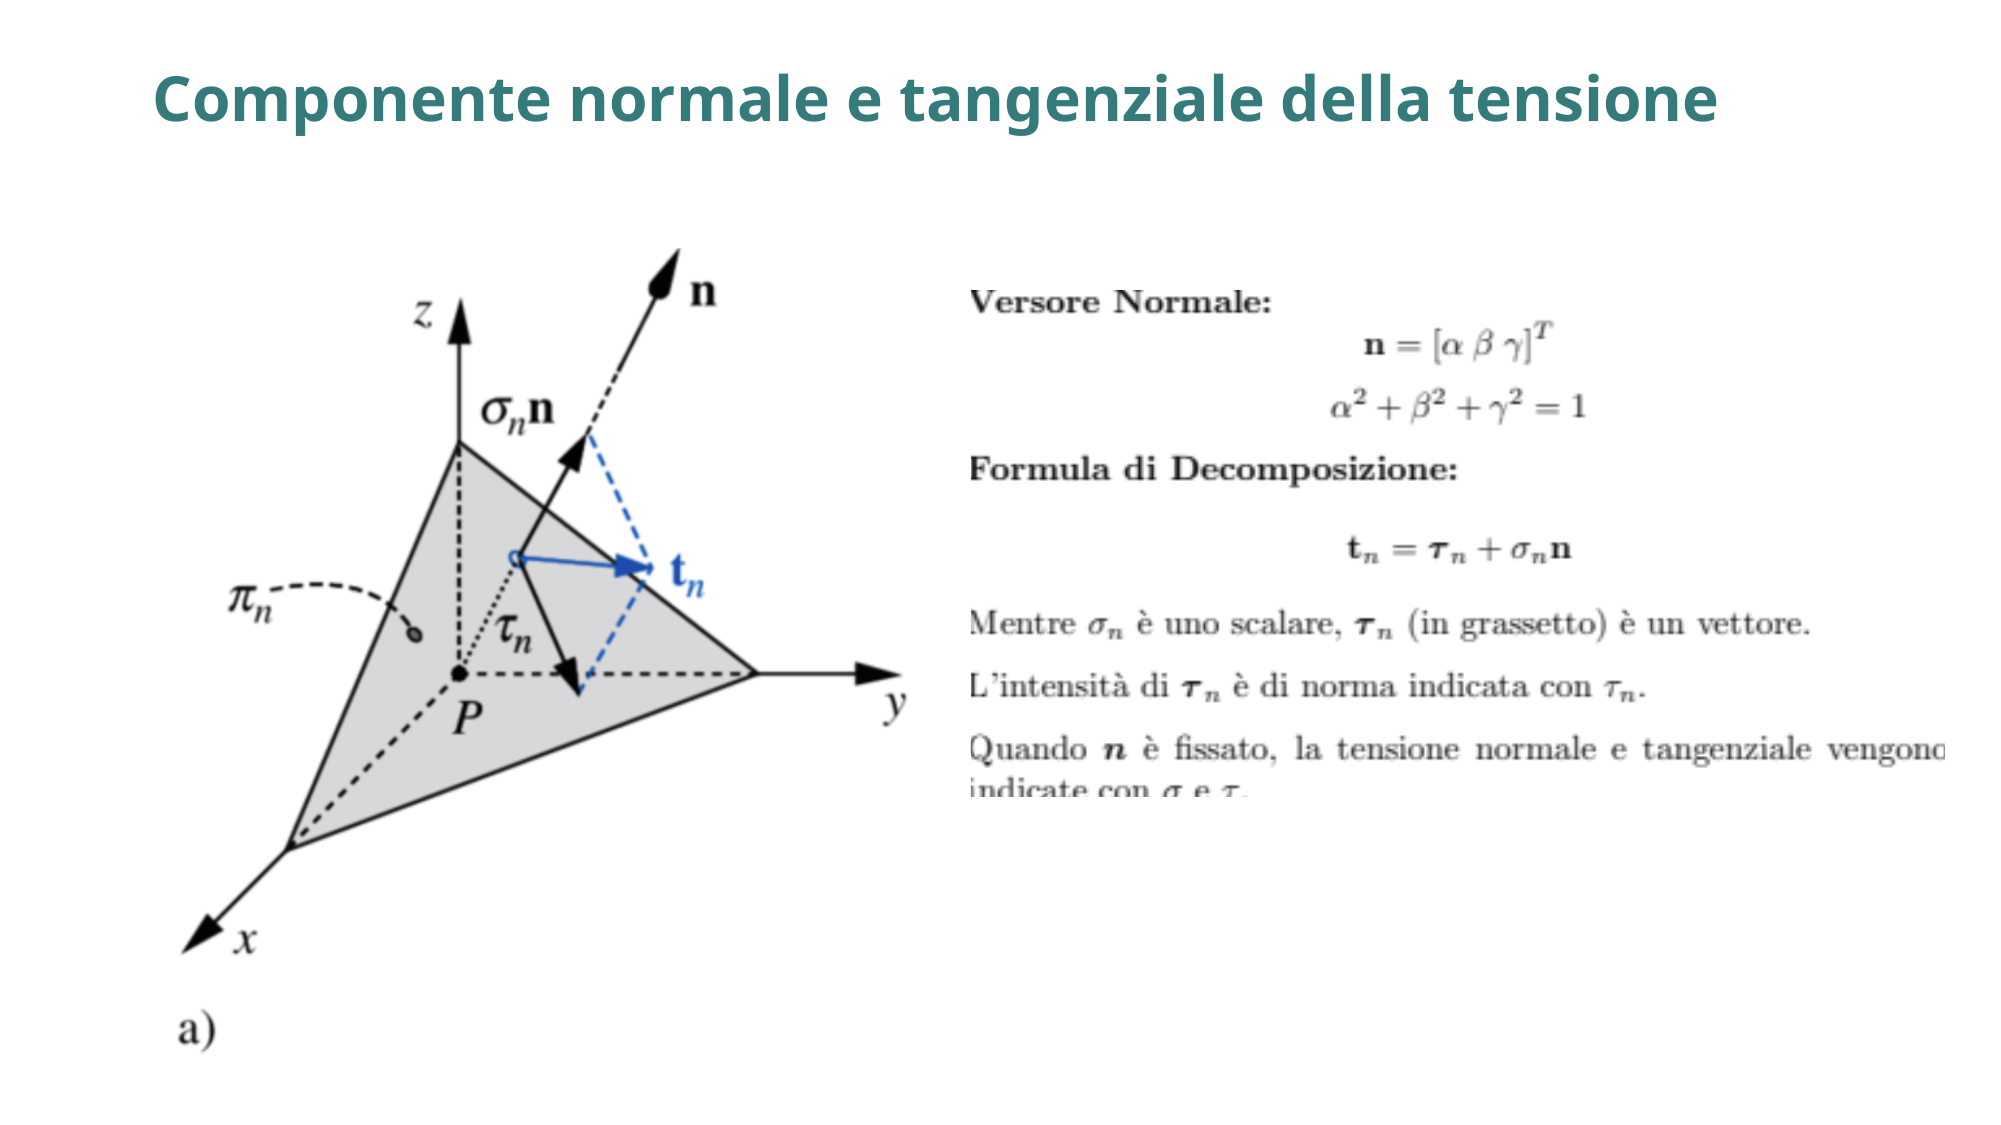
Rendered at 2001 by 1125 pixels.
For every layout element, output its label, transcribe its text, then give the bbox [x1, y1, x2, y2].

picture [39, 188, 951, 1097]
title Componente normale e tangenziale della tensione [137, 59, 1863, 144]
picture [970, 290, 1945, 797]
